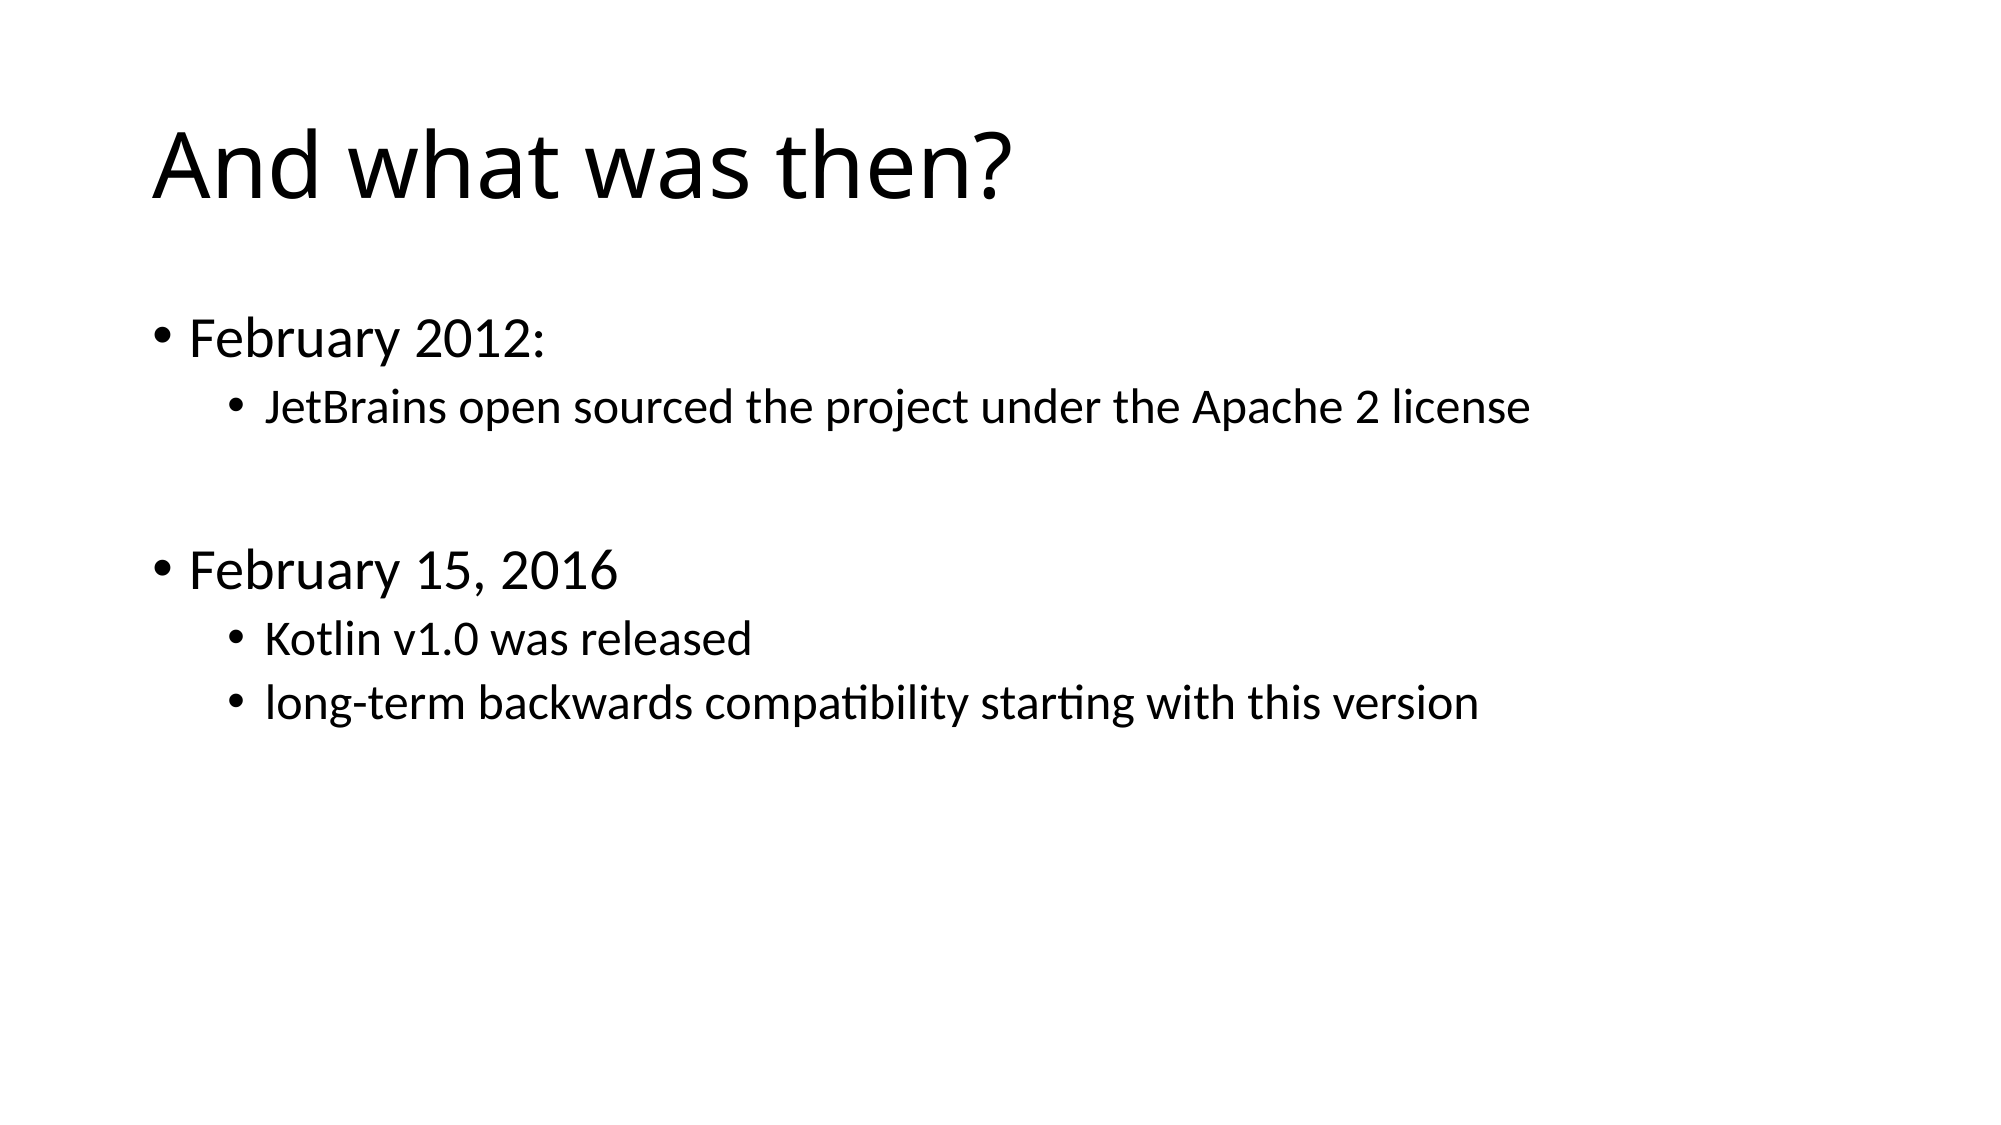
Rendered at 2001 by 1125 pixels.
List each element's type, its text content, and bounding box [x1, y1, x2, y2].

title And what was then? [137, 59, 1863, 278]
list February 2012: JetBrains open sourced the project under the Apache 2 license February 15, 2016 Kotlin v1.0 was released long-term backwards compatibility starting with this version [137, 299, 1863, 1014]
